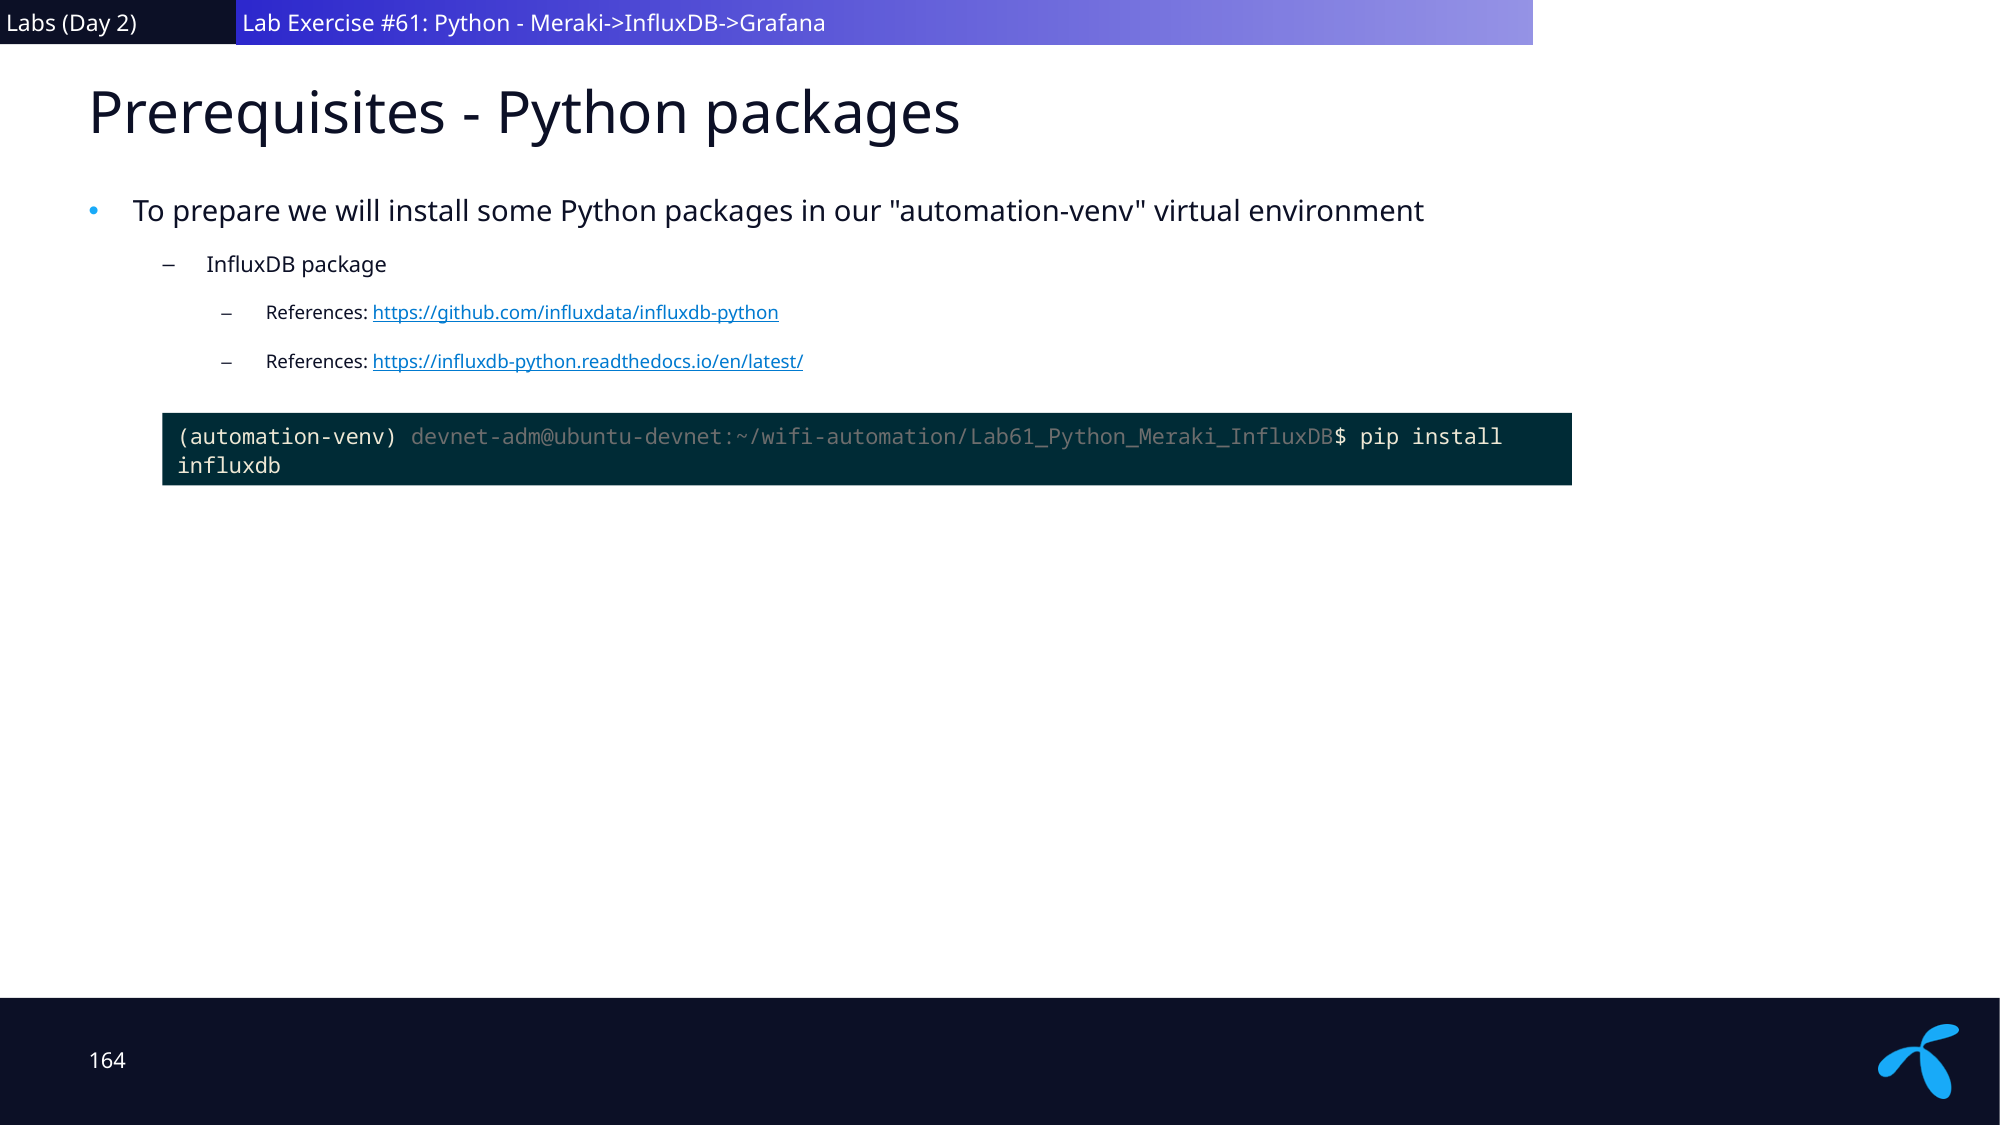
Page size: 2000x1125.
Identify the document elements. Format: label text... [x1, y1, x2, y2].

footer Labs (Day 2) [0, 0, 236, 45]
slide_number 164 [88, 1024, 237, 1099]
title Prerequisites - Python packages [88, 70, 1911, 160]
text_box (automation-venv) devnet-adm@ubuntu-devnet:~/wifi-automation/Lab61_Python_Meraki_InfluxDB$ pip install influxdb [162, 412, 1572, 486]
list To prepare we will install some Python packages in our "automation-venv" virtual environment InfluxDB package References: https://github.com/influxdata/influxdb-python References: https://influxdb-python.readthedocs.io/en/latest/ [88, 160, 1516, 1025]
text_box Lab Exercise #61: Python - Meraki->InfluxDB->Grafana [236, 0, 1533, 45]
picture [1878, 1024, 1959, 1099]
